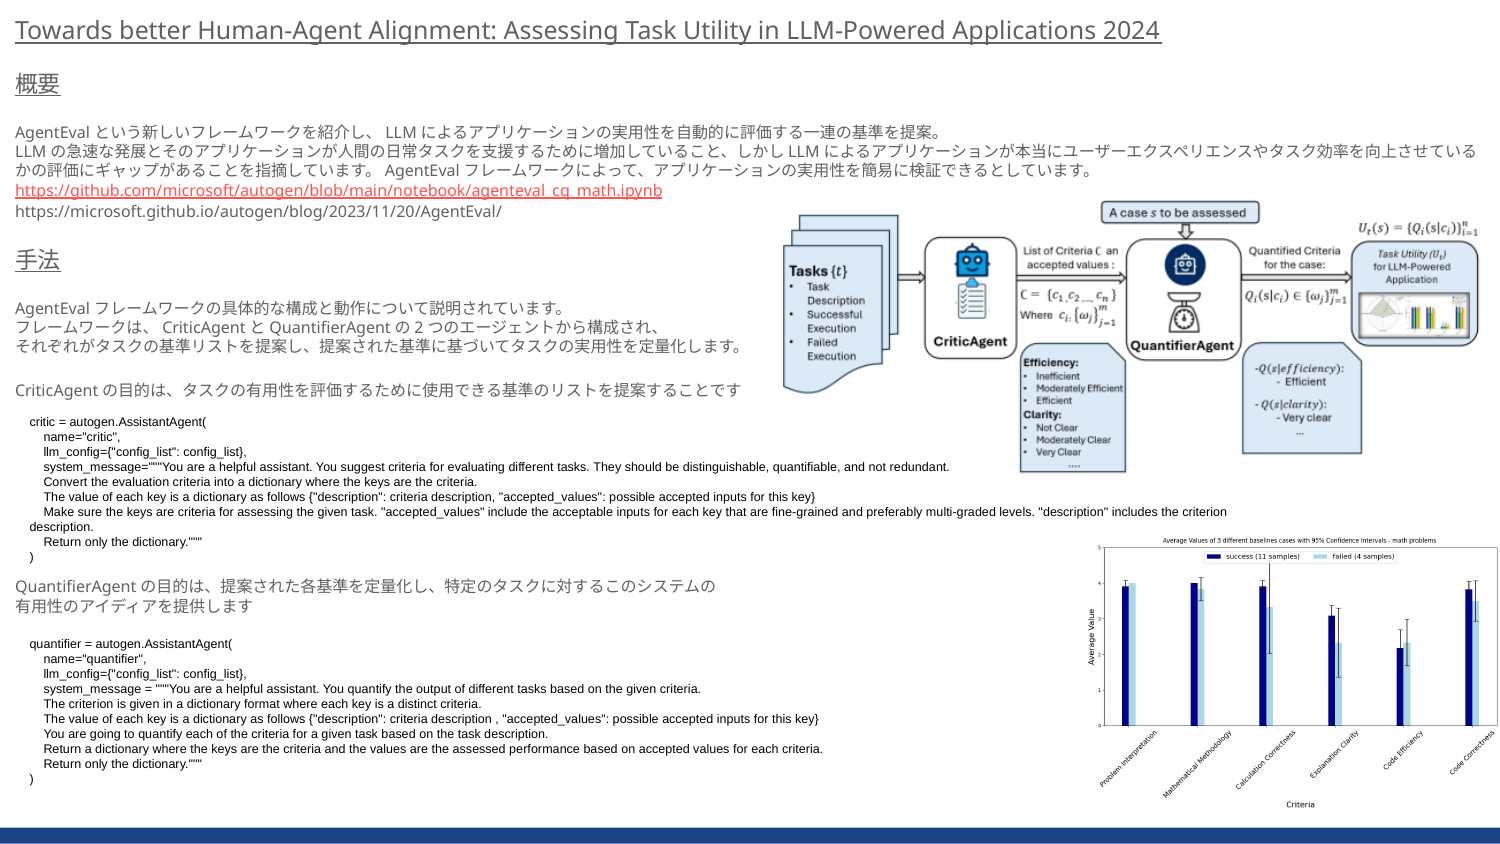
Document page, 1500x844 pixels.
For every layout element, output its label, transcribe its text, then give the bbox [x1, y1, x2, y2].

text_box quantifier = autogen.AssistantAgent( name="quantifier", llm_config={"config_list": config_list}, system_message = """You are a helpful assistant. You quantify the output of different tasks based on the given criteria. The criterion is given in a dictionary format where each key is a distinct criteria. The value of each key is a dictionary as follows {"description": criteria description , "accepted_values": possible accepted inputs for this key} You are going to quantify each of the criteria for a given task based on the task description. Return a dictionary where the keys are the criteria and the values are the assessed performance based on accepted values for each criteria. Return only the dictionary.""" ) [14, 620, 1080, 801]
picture [767, 184, 1500, 494]
picture [1085, 534, 1500, 813]
text_box critic = autogen.AssistantAgent( name="critic", llm_config={"config_list": config_list}, system_message="""You are a helpful assistant. You suggest criteria for evaluating different tasks. They should be distinguishable, quantifiable, and not redundant. Convert the evaluation criteria into a dictionary where the keys are the criteria. The value of each key is a dictionary as follows {"description": criteria description, "accepted_values": possible accepted inputs for this key} Make sure the keys are criteria for assessing the given task. "accepted_values" include the acceptable inputs for each key that are fine-grained and preferably multi-graded levels. "description" includes the criterion description. Return only the dictionary.""" ) [14, 398, 1247, 579]
list Towards better Human-Agent Alignment: Assessing Task Utility in LLM-Powered Applications 2024 概要 AgentEvalという新しいフレームワークを紹介し、LLMによるアプリケーションの実用性を自動的に評価する一連の基準を提案。 LLMの急速な発展とそのアプリケーションが人間の日常タスクを支援するために増加していること、しかしLLMによるアプリケーションが本当にユーザーエクスペリエンスやタスク効率を向上させているかの評価にギャップがあることを指摘しています。AgentEvalフレームワークによって、アプリケーションの実用性を簡易に検証できるとしています。 https://github.com/microsoft/autogen/blob/main/notebook/agenteval_cq_math.ipynb https://microsoft.github.io/autogen/blog/2023/11/20/AgentEval/ 手法 AgentEvalフレームワークの具体的な構成と動作について説明されています。 フレームワークは、CriticAgentとQuantifierAgentの2つのエージェントから構成され、 それぞれがタスクの基準リストを提案し、提案された基準に基づいてタスクの実用性を定量化します。 CriticAgentの目的は、タスクの有用性を評価するために使用できる基準のリストを提案することです QuantifierAgentの目的は、提案された各基準を定量化し、特定のタスクに対するこのシステムの 有用性のアイディアを提供します [0, 0, 1500, 829]
